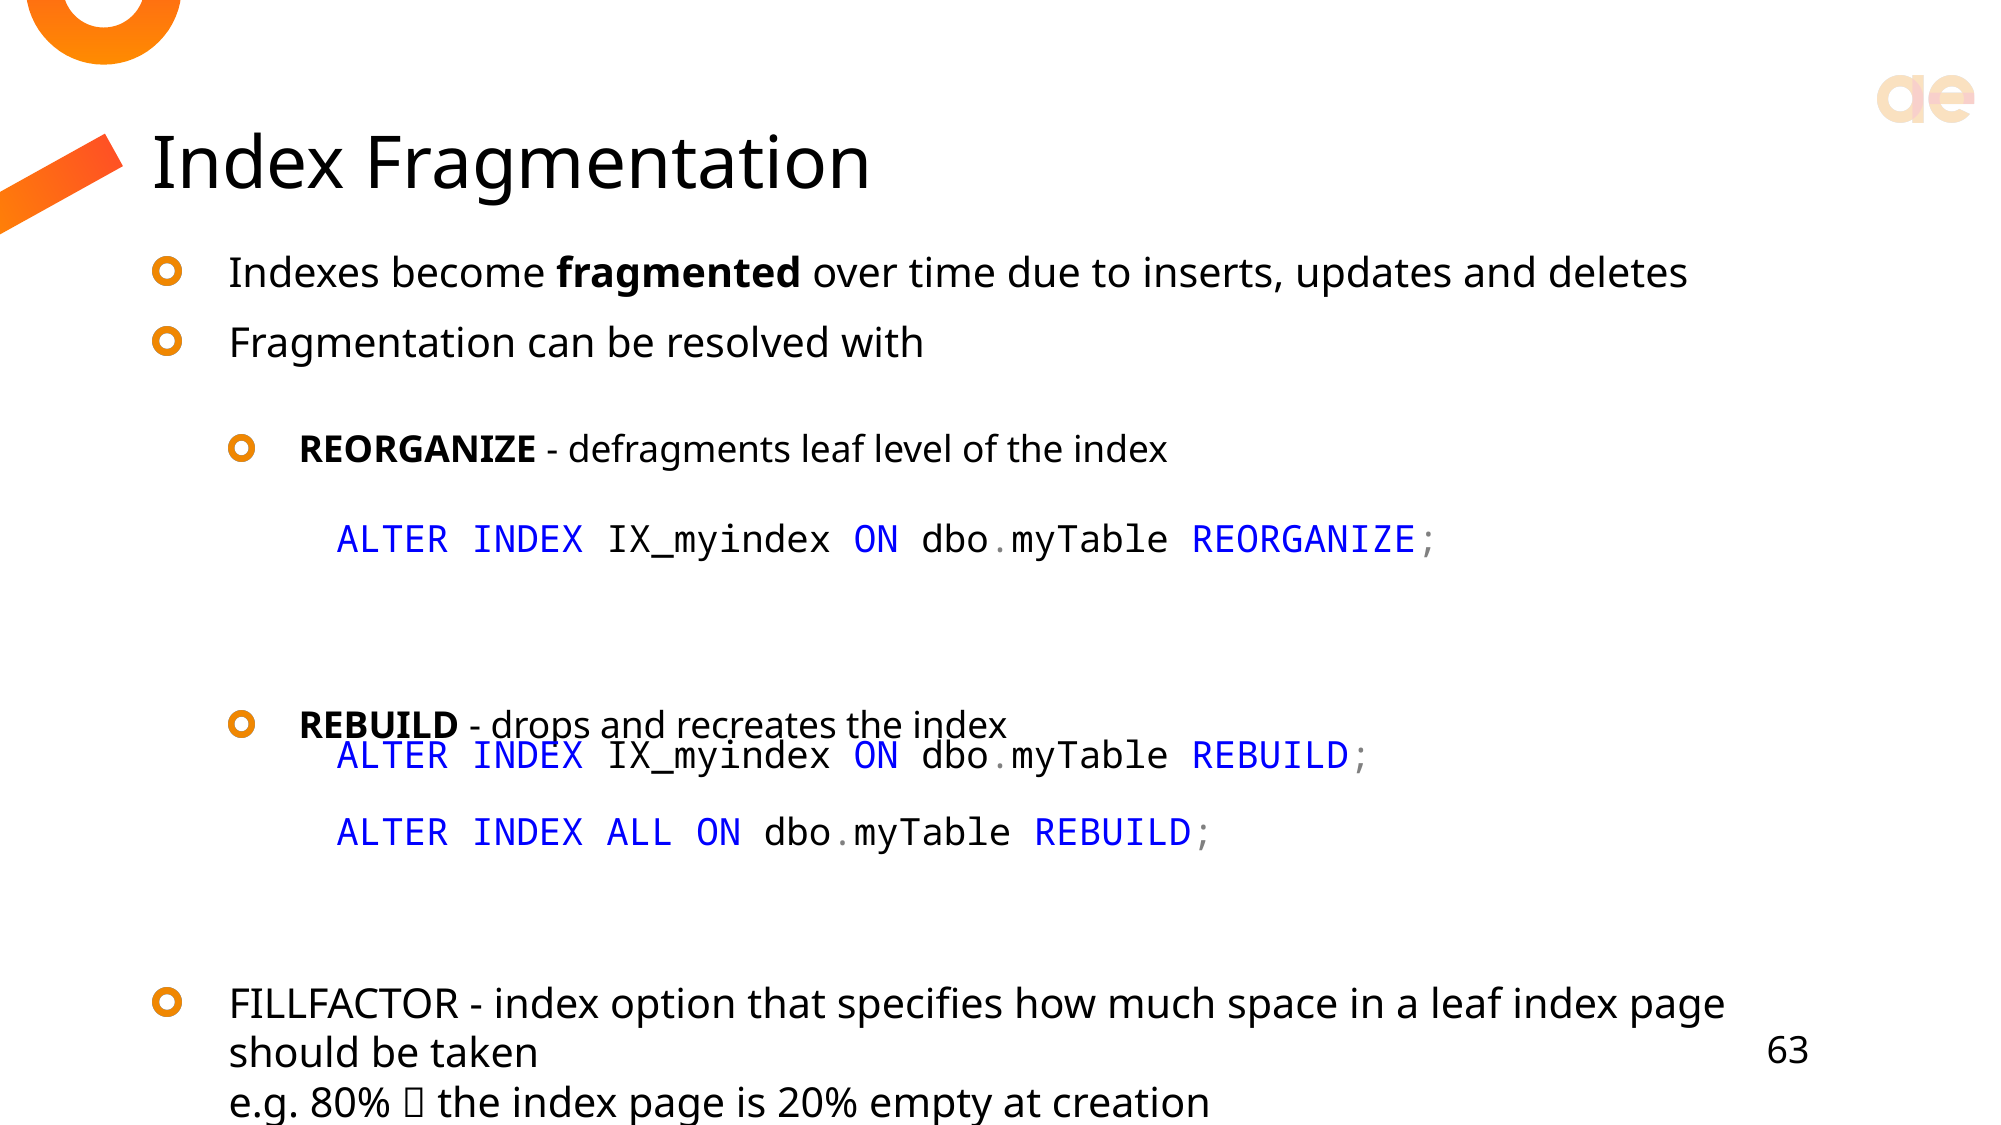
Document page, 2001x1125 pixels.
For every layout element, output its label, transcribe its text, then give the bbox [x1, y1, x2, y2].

list Indexes become fragmented over time due to inserts, updates and deletes Fragmentation can be resolved with REORGANIZE - defragments leaf level of the index REBUILD - drops and recreates the index FILLFACTOR - index option that specifies how much space in a leaf index page should be taken e.g. 80%  the index page is 20% empty at creation [137, 238, 1863, 1125]
picture [228, 434, 255, 462]
text_box ALTER INDEX IX_myindex ON dbo.myTable REORGANIZE; [321, 507, 1518, 568]
slide_number 63 [1751, 1018, 2000, 1079]
picture [152, 256, 182, 286]
text_box ALTER INDEX ALL ON dbo.myTable REBUILD; [321, 801, 1518, 861]
text_box ALTER INDEX IX_myindex ON dbo.myTable REBUILD; [321, 723, 1518, 783]
picture [228, 710, 255, 738]
picture [152, 987, 182, 1017]
picture [152, 326, 182, 356]
picture [1877, 75, 1975, 123]
title Index Fragmentation [137, 79, 1863, 212]
